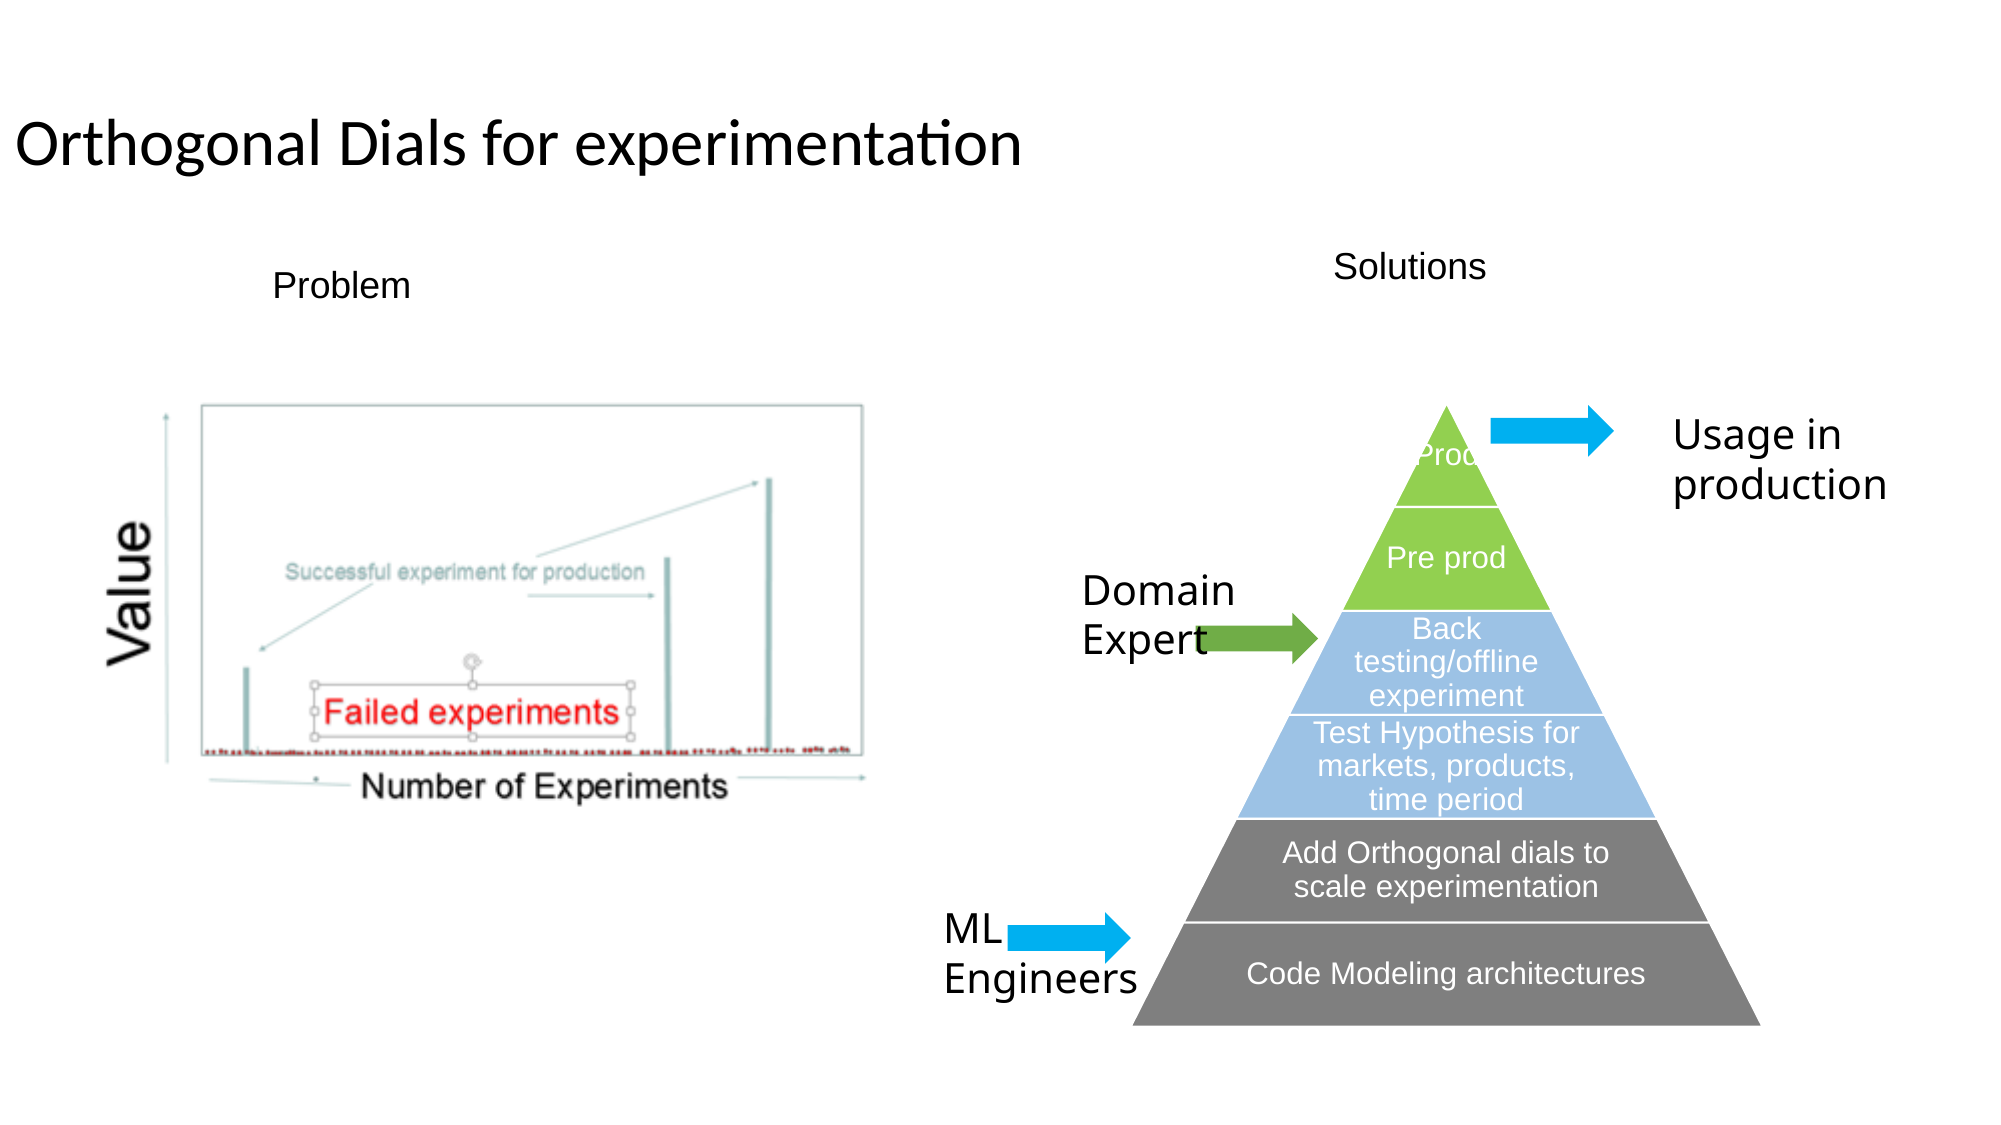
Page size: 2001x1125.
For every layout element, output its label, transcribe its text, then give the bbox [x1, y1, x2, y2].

title Orthogonal Dials for experimentation [0, 76, 1725, 188]
text_box Solutions [1318, 234, 1505, 295]
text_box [1130, 402, 1763, 1027]
text_box Usage in production [1766, 407, 1957, 508]
picture [61, 373, 925, 823]
text_box Problem [257, 253, 429, 313]
text_box Domain Expert [1081, 563, 1125, 664]
text_box ML Engineers [943, 901, 1125, 1003]
